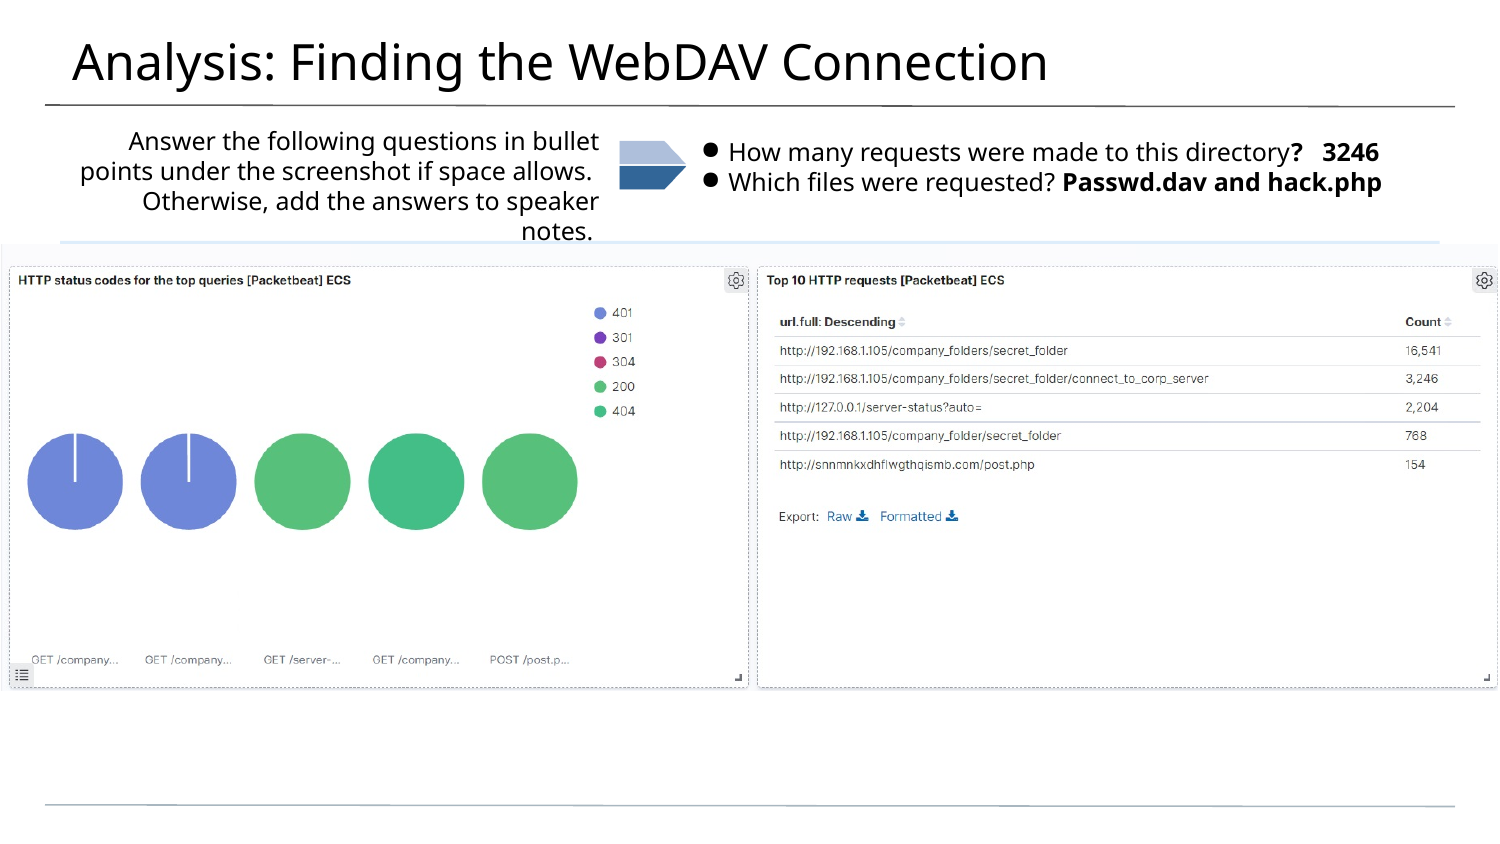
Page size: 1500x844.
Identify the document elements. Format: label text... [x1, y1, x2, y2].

picture [0, 244, 1499, 692]
subtitle How many requests were made to this directory? 3246 Which files were requested? Passwd.dav and hack.php [600, 121, 1500, 245]
subtitle Answer the following questions in bullet points under the screenshot if space allows. Otherwise, add the answers to speaker notes. [0, 110, 675, 243]
picture [616, 136, 687, 192]
title Analysis: Finding the WebDAV Connection [0, 0, 1500, 88]
